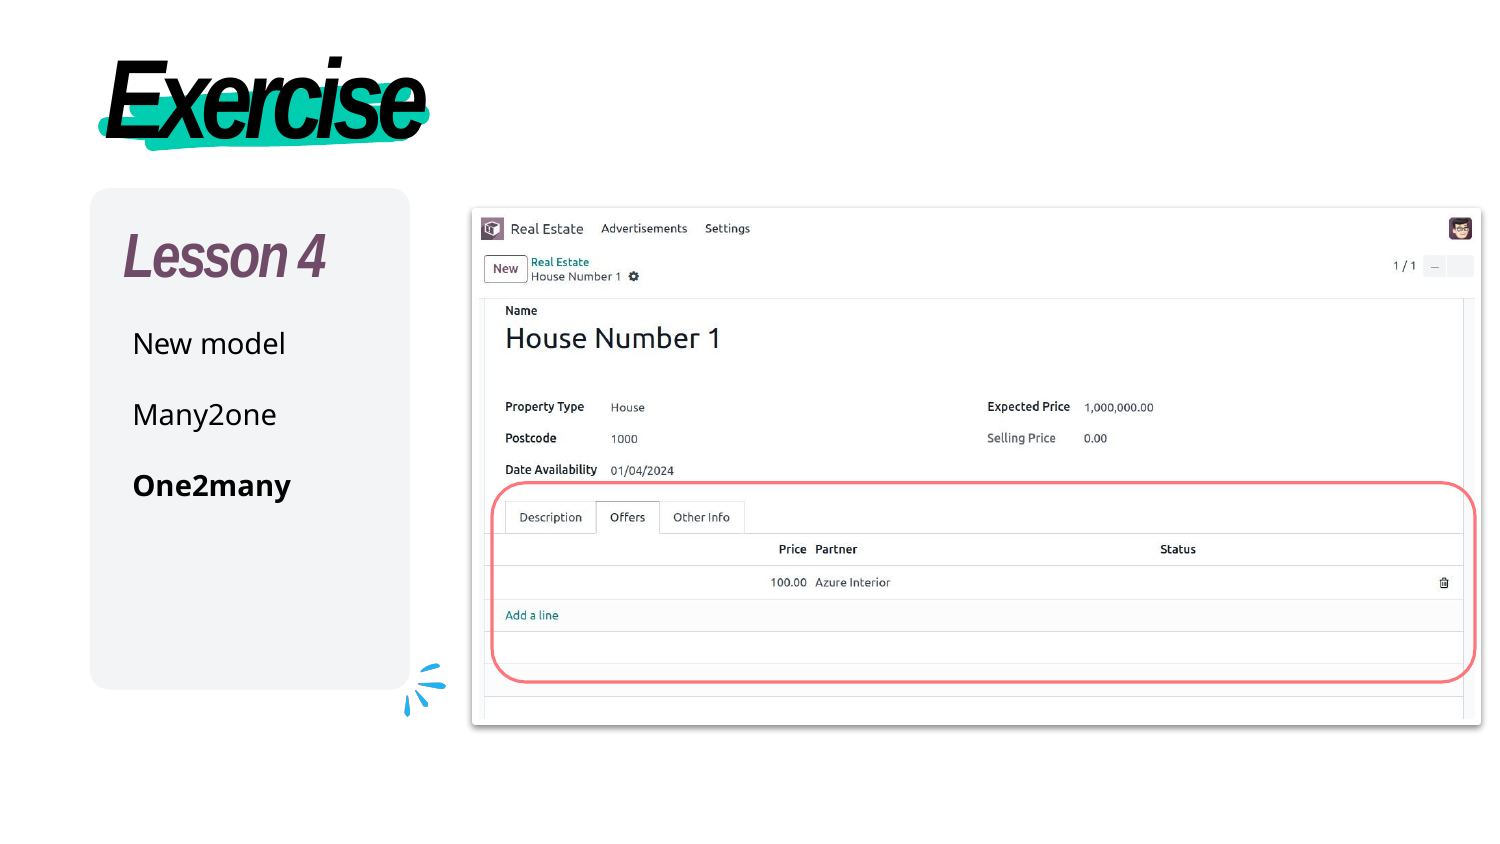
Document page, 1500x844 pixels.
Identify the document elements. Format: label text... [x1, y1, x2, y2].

title Exercise [29, 24, 618, 168]
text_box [90, 188, 454, 727]
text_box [462, 201, 1491, 739]
picture [98, 82, 430, 151]
